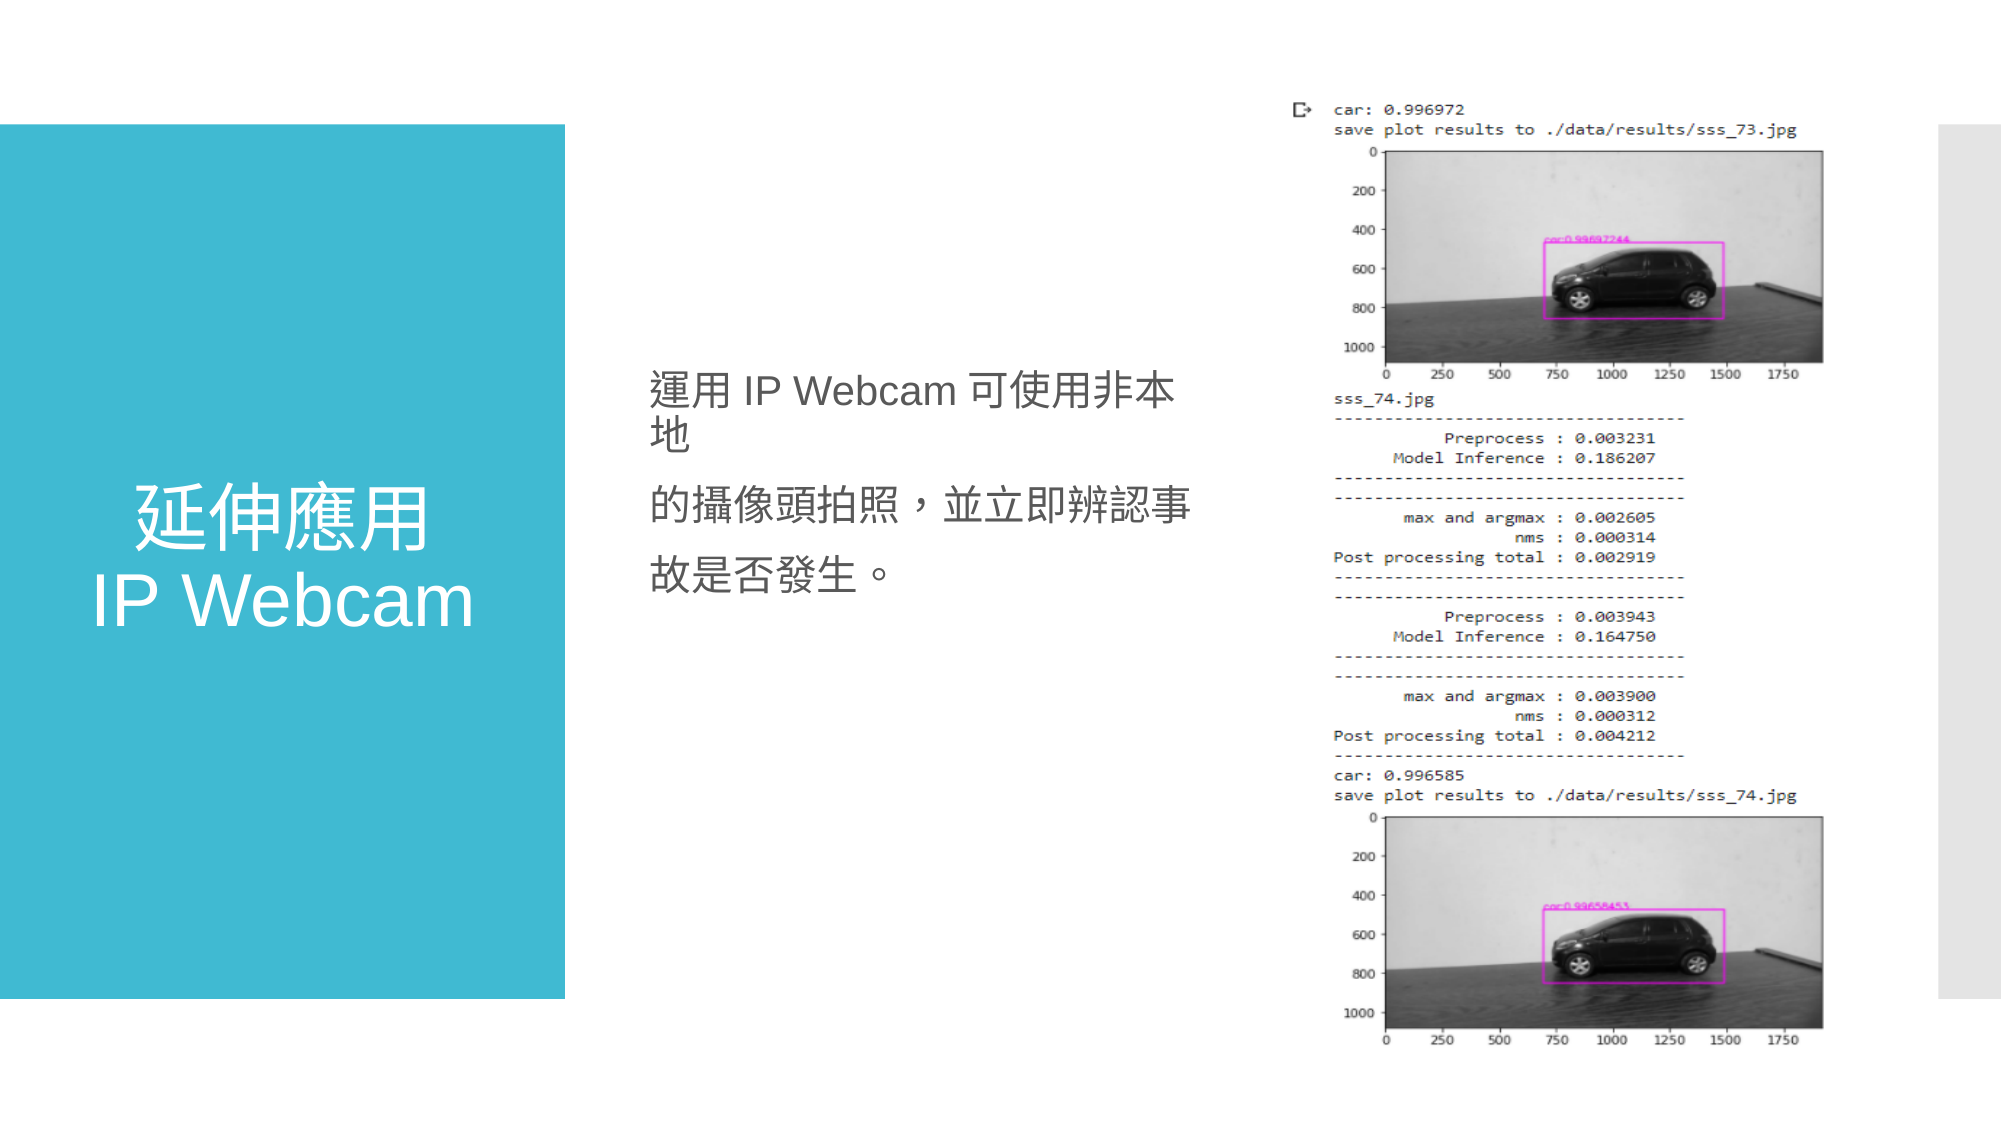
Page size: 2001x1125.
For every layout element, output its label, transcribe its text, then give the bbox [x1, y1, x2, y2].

list 運用IP Webcam可使用非本地 的攝像頭拍照，並立即辨認事 故是否發生。 [634, 362, 1216, 982]
title 延伸應用 IP Webcam [41, 184, 526, 940]
picture [1282, 95, 1911, 1058]
